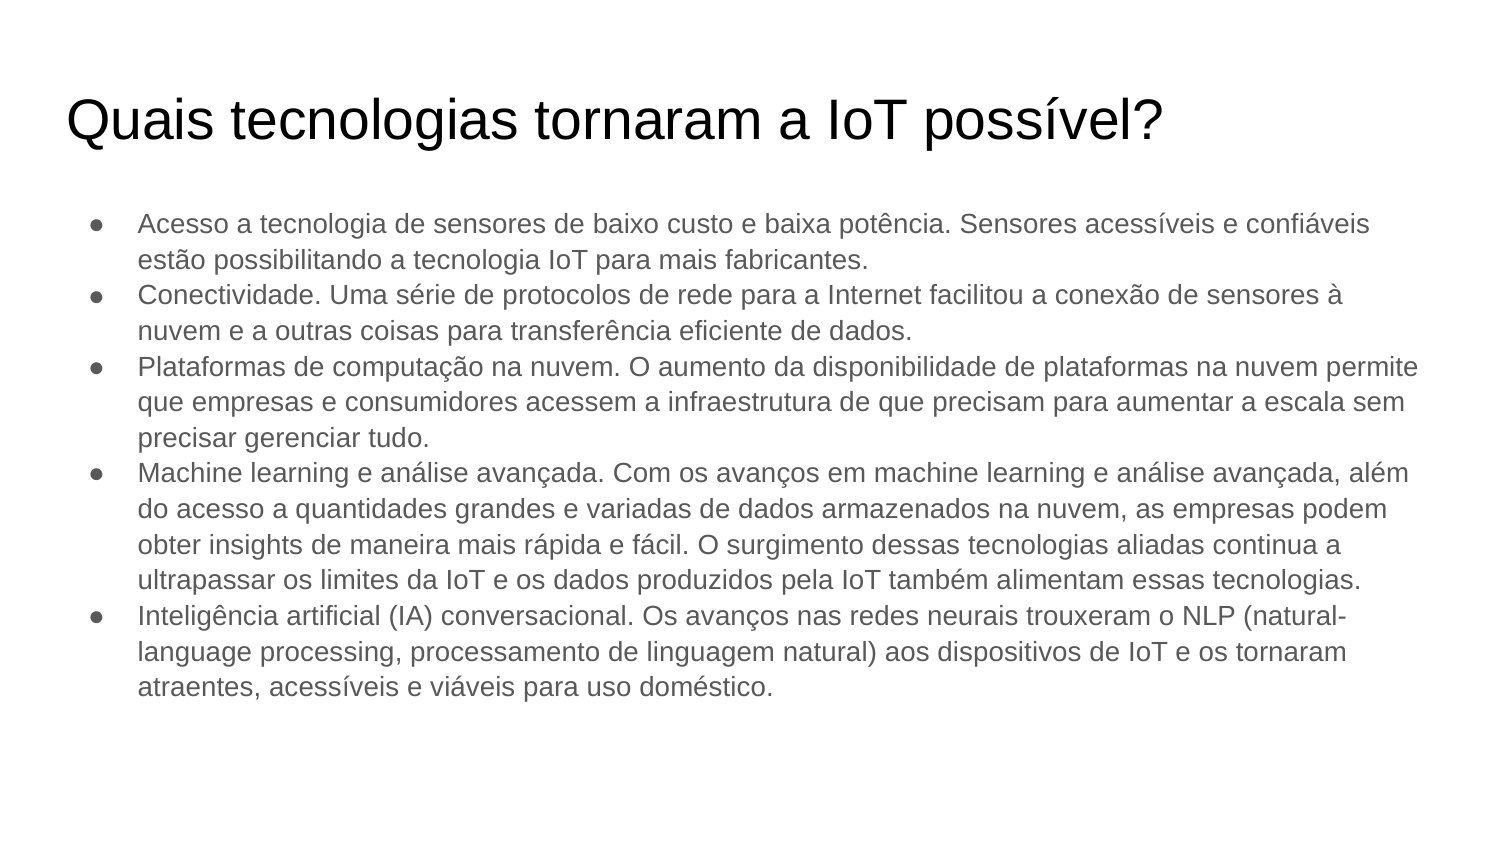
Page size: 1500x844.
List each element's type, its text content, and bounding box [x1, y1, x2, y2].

title Quais tecnologias tornaram a IoT possível? [51, 72, 1449, 167]
list Acesso a tecnologia de sensores de baixo custo e baixa potência. Sensores acessíveis e confiáveis estão possibilitando a tecnologia IoT para mais fabricantes. Conectividade. Uma série de protocolos de rede para a Internet facilitou a conexão de sensores à nuvem e a outras coisas para transferência eficiente de dados. Plataformas de computação na nuvem. O aumento da disponibilidade de plataformas na nuvem permite que empresas e consumidores acessem a infraestrutura de que precisam para aumentar a escala sem precisar gerenciar tudo. Machine learning e análise avançada. Com os avanços em machine learning e análise avançada, além do acesso a quantidades grandes e variadas de dados armazenados na nuvem, as empresas podem obter insights de maneira mais rápida e fácil. O surgimento dessas tecnologias aliadas continua a ultrapassar os limites da IoT e os dados produzidos pela IoT também alimentam essas tecnologias. Inteligência artificial (IA) conversacional. Os avanços nas redes neurais trouxeram o NLP (natural-language processing, processamento de linguagem natural) aos dispositivos de IoT e os tornaram atraentes, acessíveis e viáveis para uso doméstico. [51, 189, 1449, 750]
